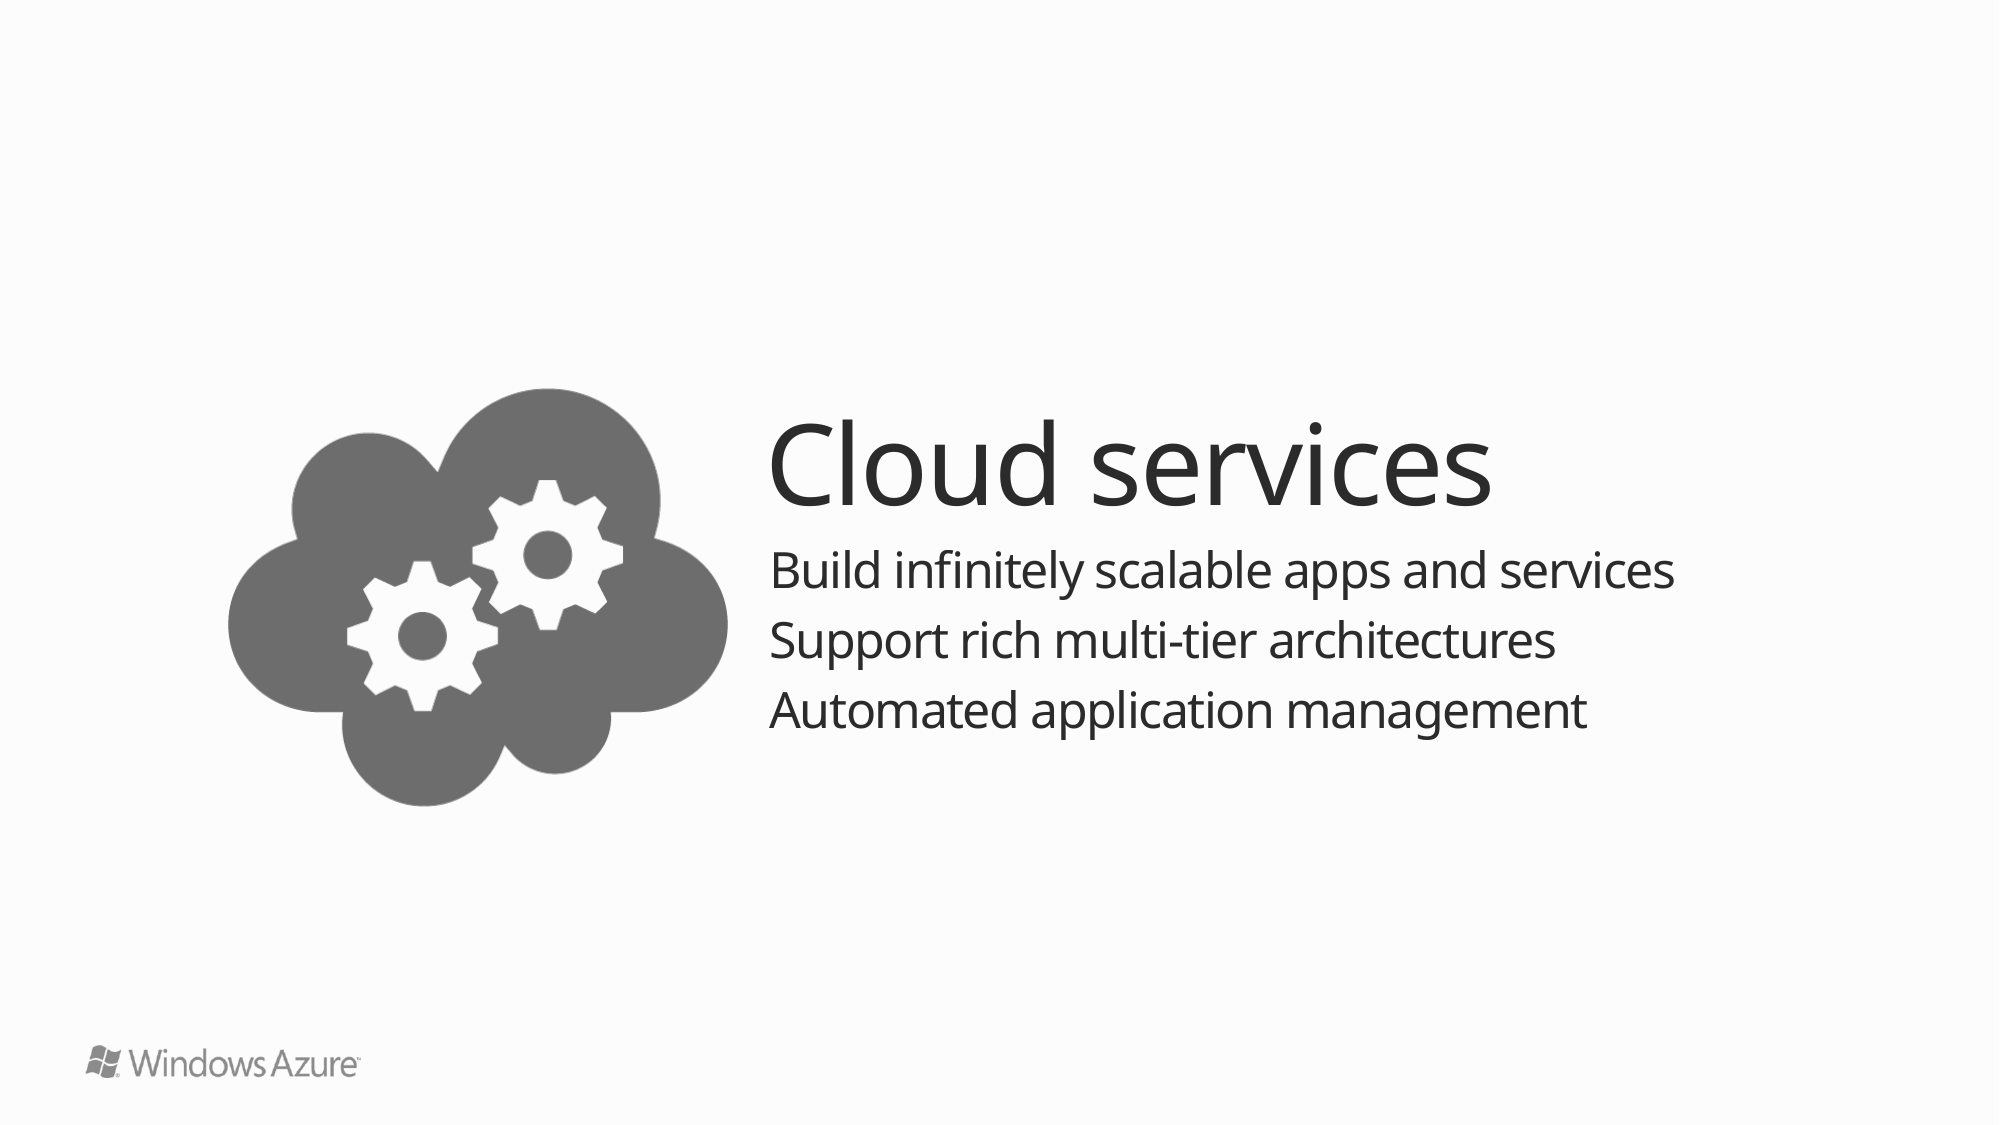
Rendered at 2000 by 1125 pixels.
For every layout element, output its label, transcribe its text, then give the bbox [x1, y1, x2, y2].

picture [226, 346, 730, 850]
text_box Cloud services [765, 408, 1810, 530]
text_box Build infinitely scalable apps and services Support rich multi-tier architectures Automated application management [768, 538, 1816, 740]
